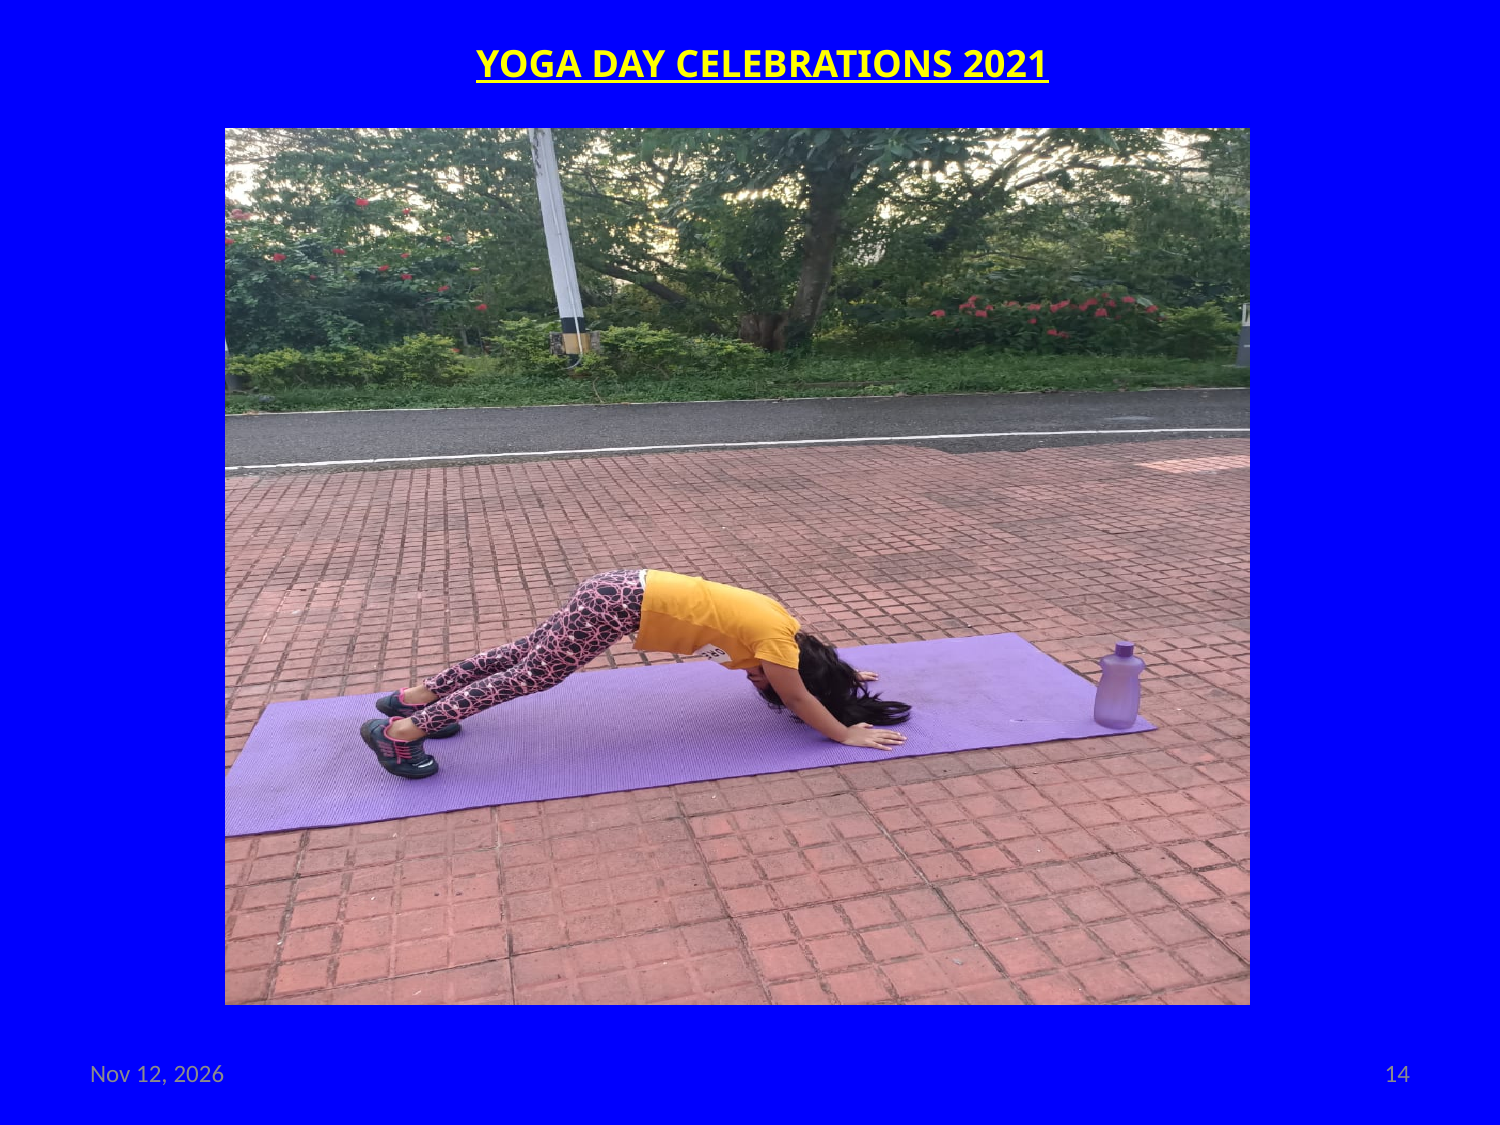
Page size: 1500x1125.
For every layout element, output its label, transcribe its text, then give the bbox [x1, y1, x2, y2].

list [224, 128, 1251, 1006]
slide_number 23-Nov-21 [75, 1042, 425, 1103]
text_box YOGA DAY CELEBRATIONS 2021 [461, 32, 1064, 92]
slide_number 14 [1074, 1042, 1425, 1103]
